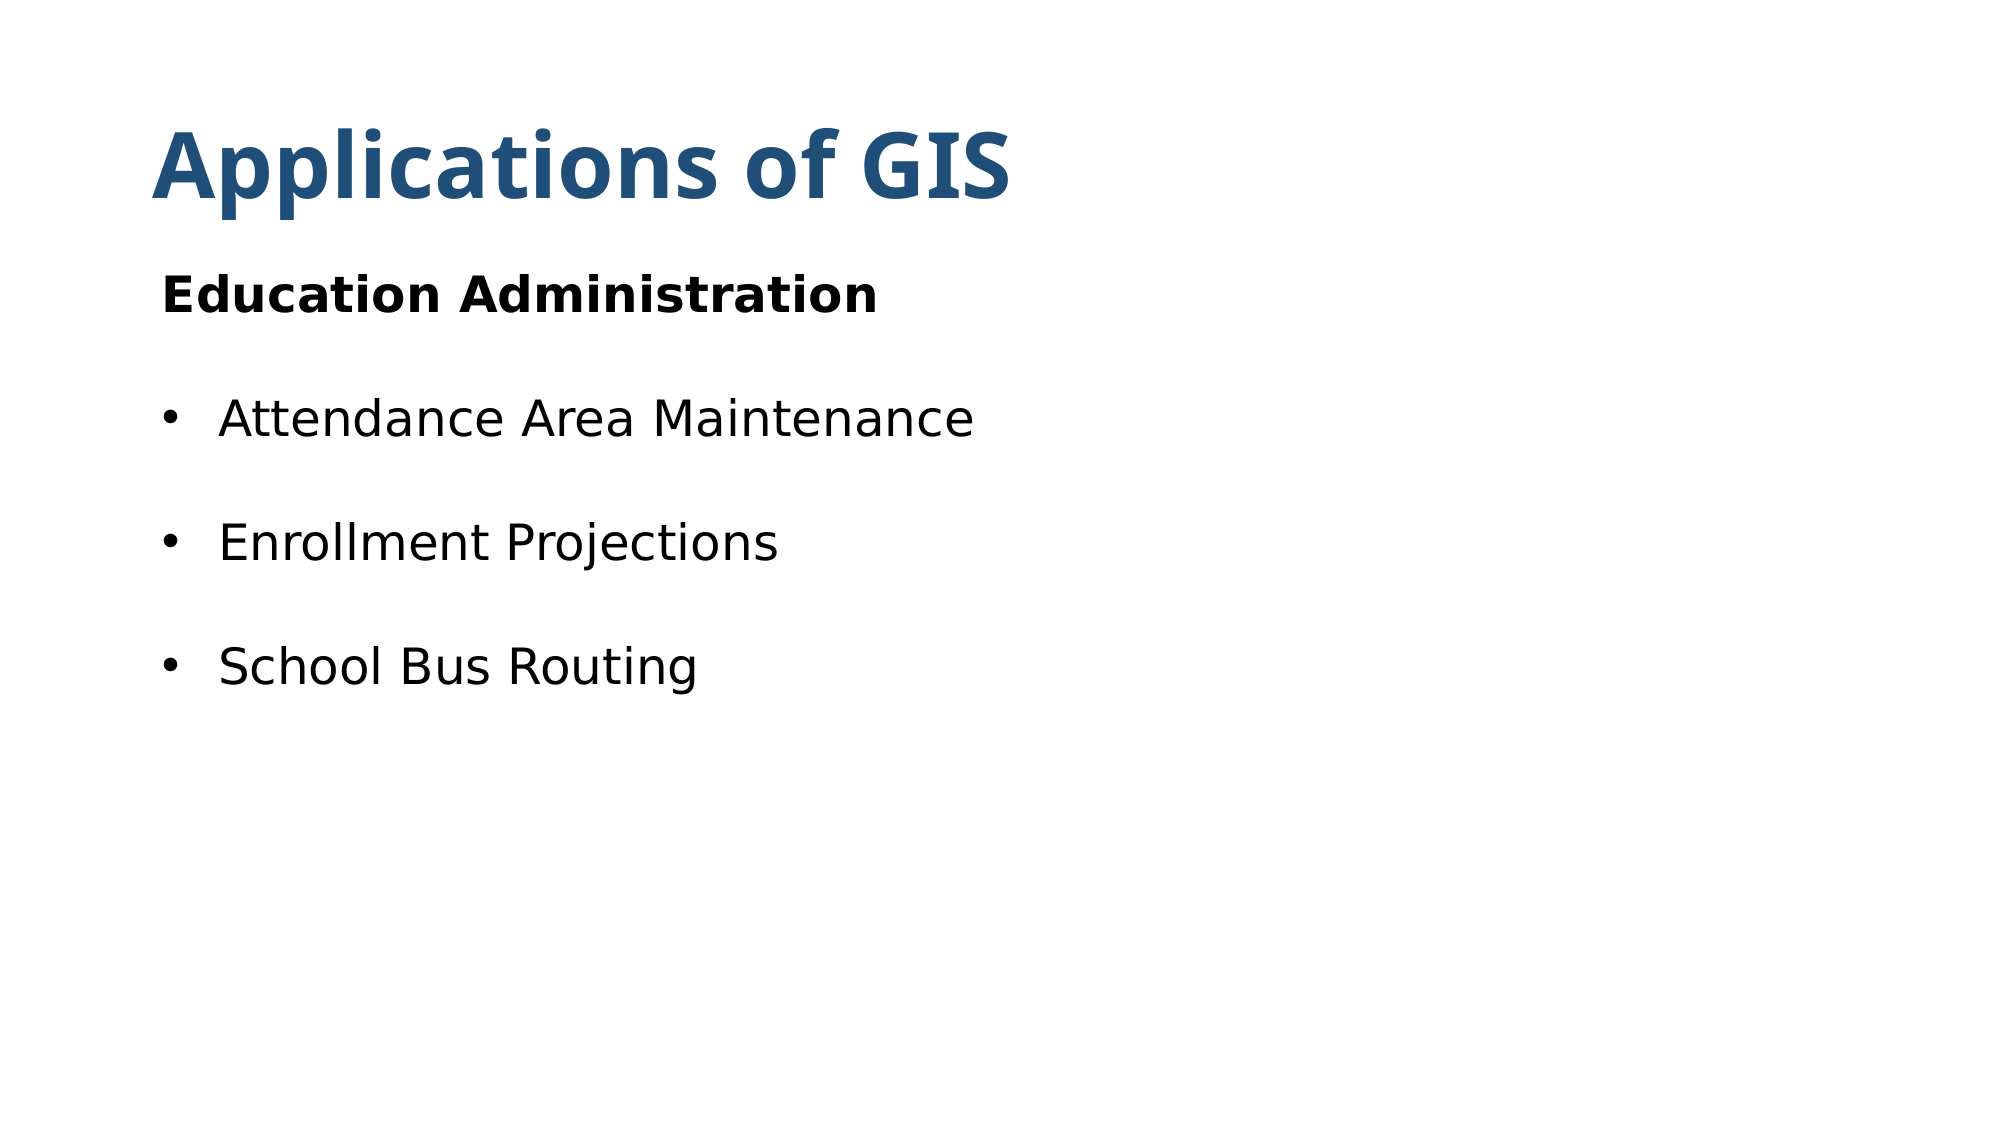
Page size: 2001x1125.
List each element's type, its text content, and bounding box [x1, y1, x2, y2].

text_box Education Administration Attendance Area Maintenance Enrollment Projections School Bus Routing [159, 260, 1897, 966]
title Applications of GIS [137, 59, 1863, 278]
